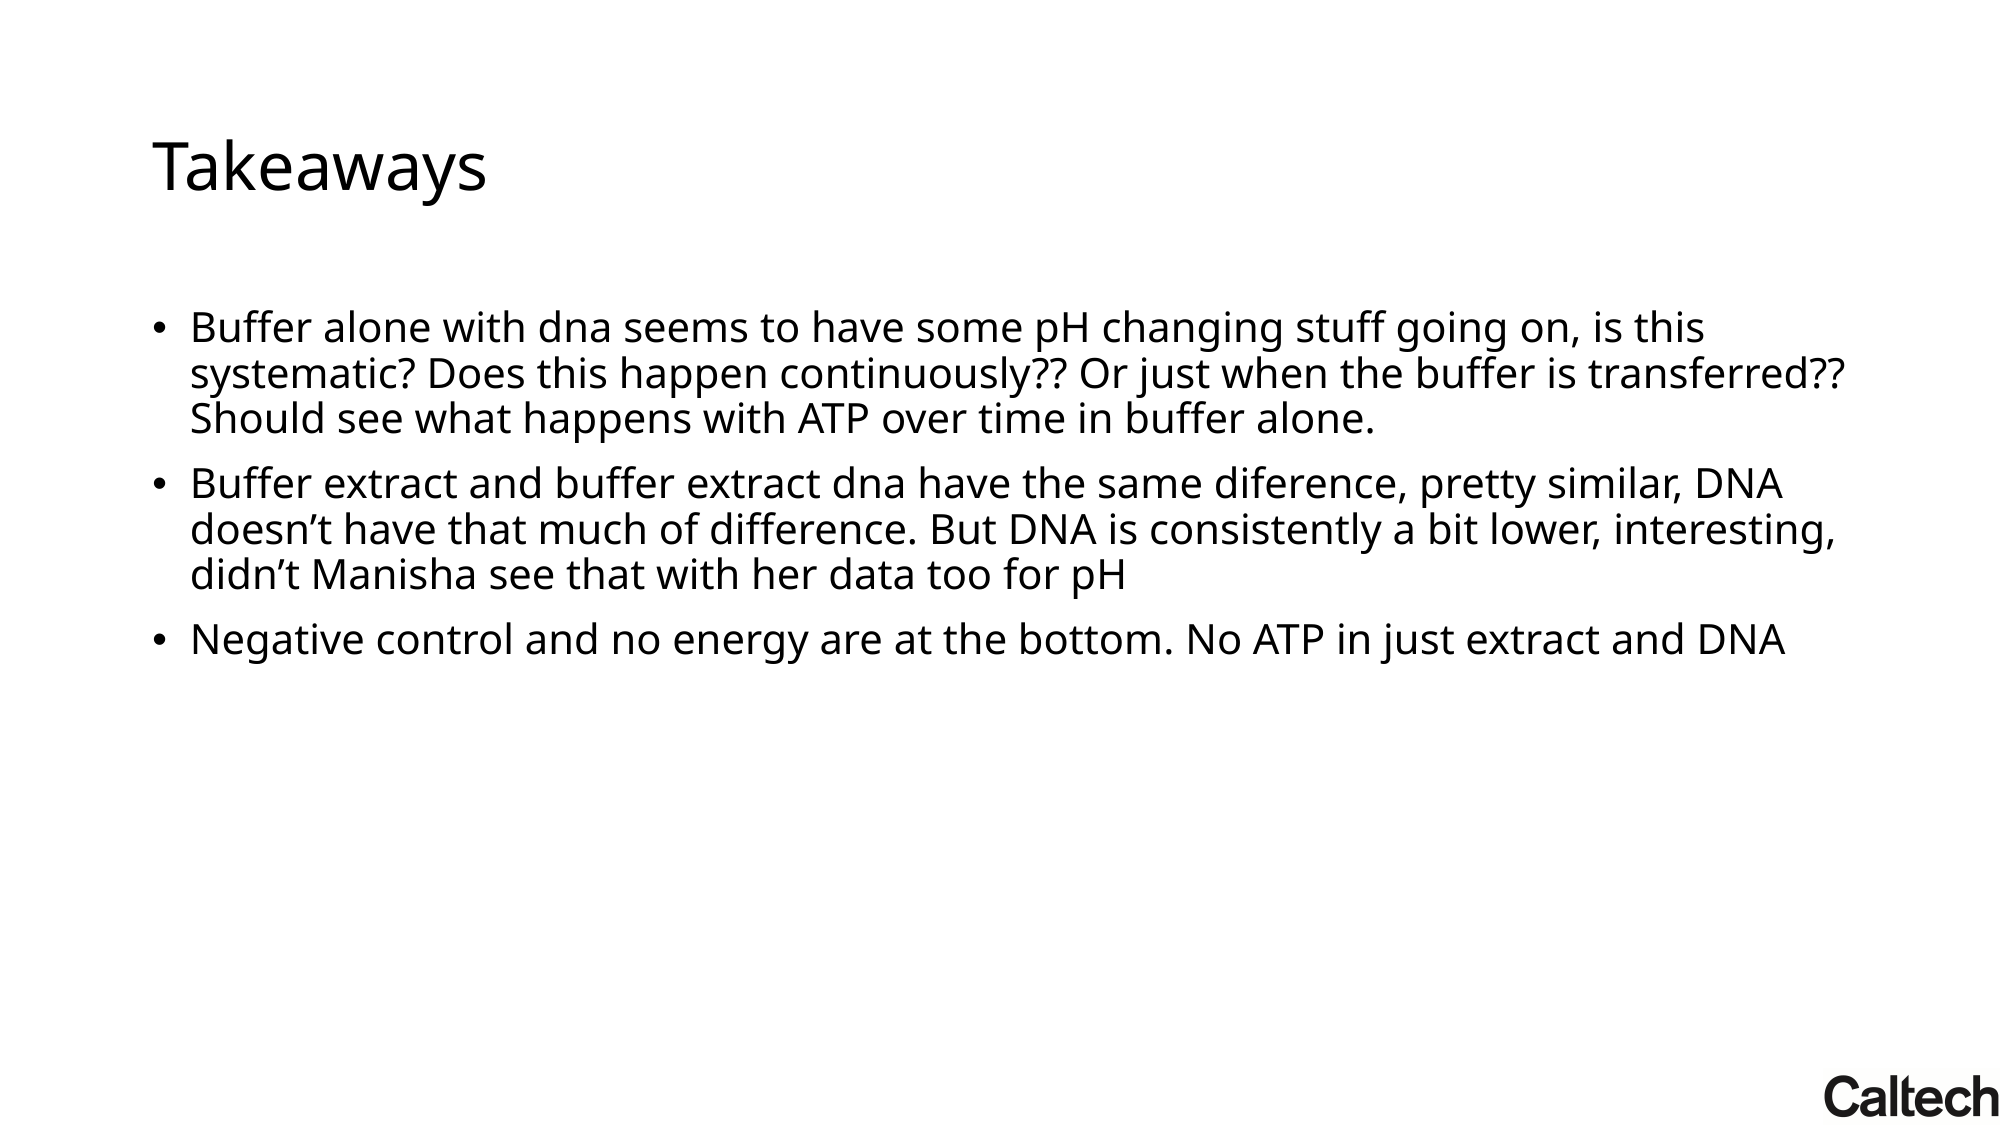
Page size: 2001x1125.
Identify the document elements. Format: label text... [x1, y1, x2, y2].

list Buffer alone with dna seems to have some pH changing stuff going on, is this systematic? Does this happen continuously?? Or just when the buffer is transferred?? Should see what happens with ATP over time in buffer alone. Buffer extract and buffer extract dna have the same diference, pretty similar, DNA doesn’t have that much of difference. But DNA is consistently a bit lower, interesting, didn’t Manisha see that with her data too for pH Negative control and no energy are at the bottom. No ATP in just extract and DNA [137, 299, 1863, 1014]
title Takeaways [137, 59, 1863, 278]
picture [1823, 1068, 2000, 1125]
